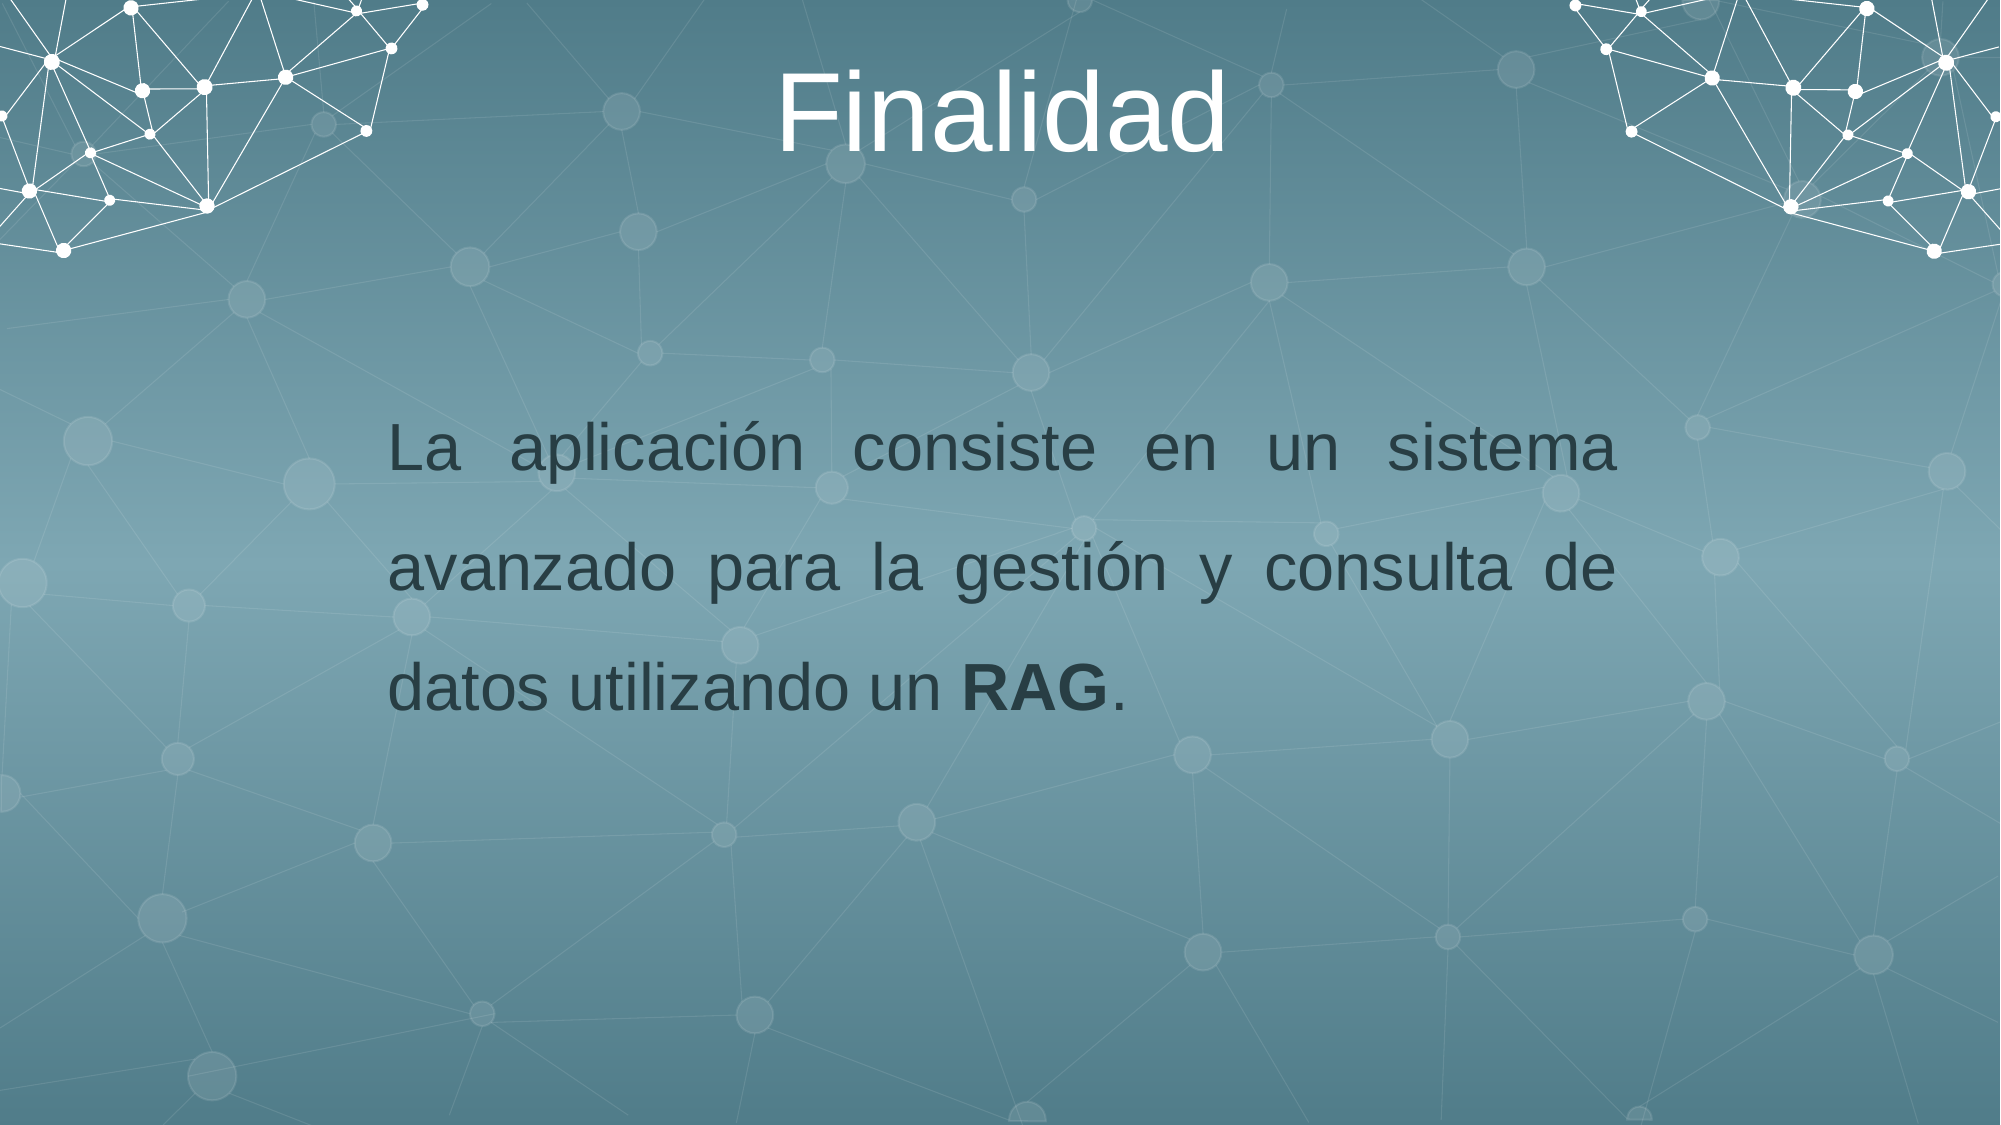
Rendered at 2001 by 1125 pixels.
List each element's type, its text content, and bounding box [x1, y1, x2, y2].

text_box La aplicación consiste en un sistema avanzado para la gestión y consulta de datos utilizando un RAG. [372, 356, 1633, 851]
list Finalidad [53, 55, 1952, 175]
